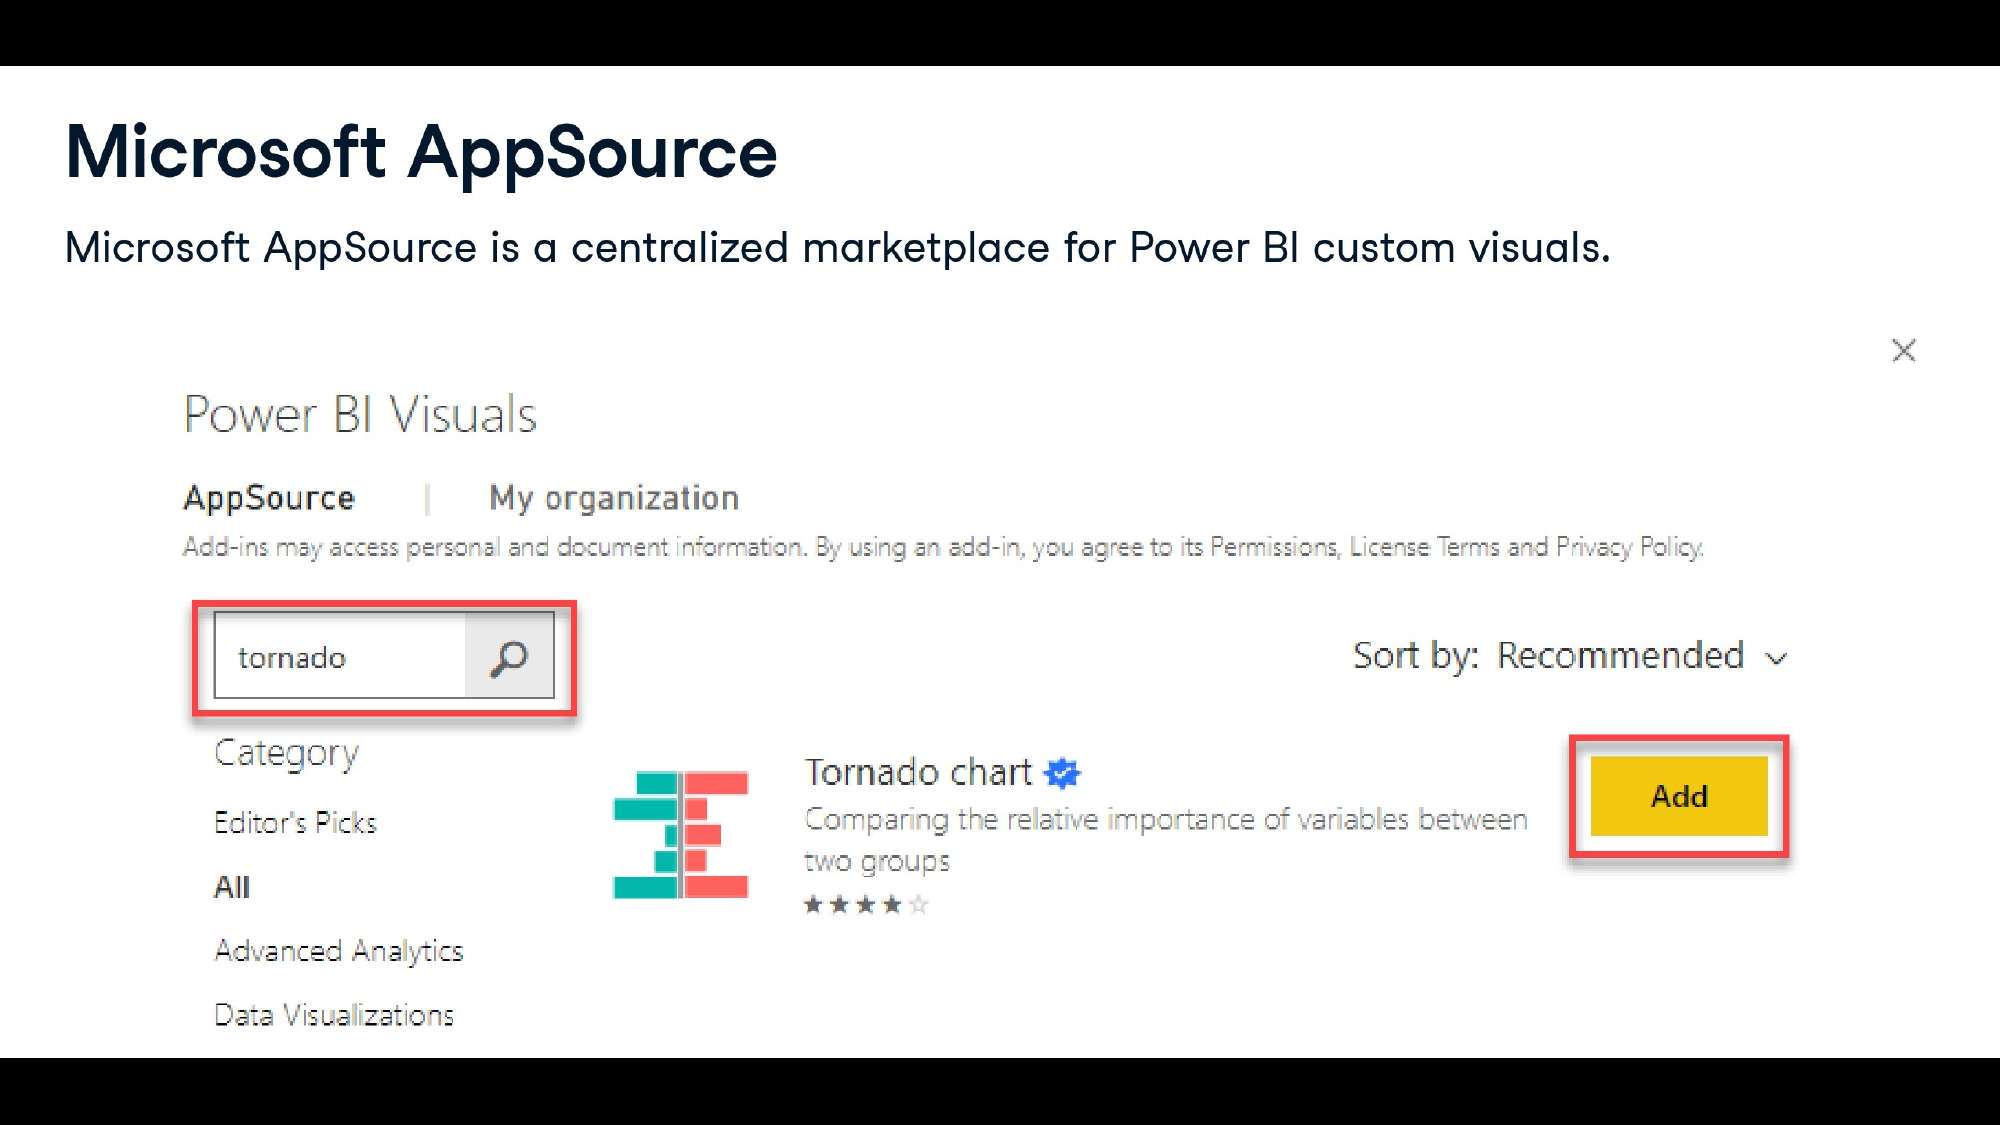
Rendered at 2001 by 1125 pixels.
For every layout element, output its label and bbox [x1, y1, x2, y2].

picture [0, 66, 2000, 1059]
